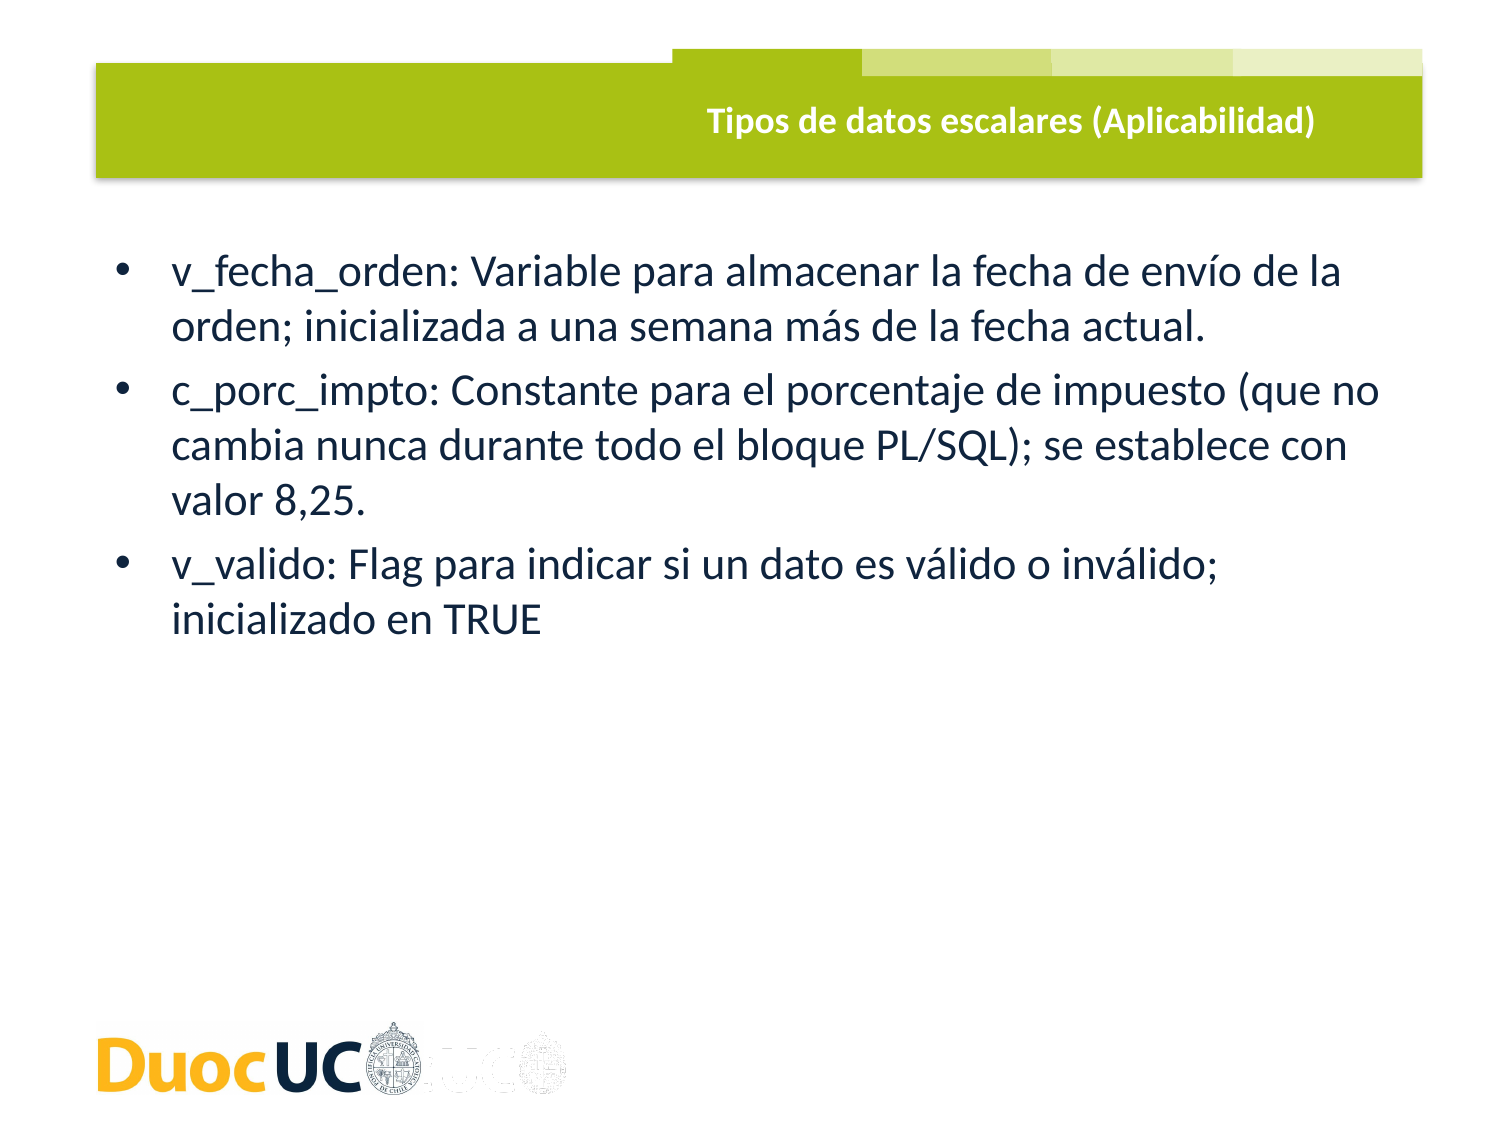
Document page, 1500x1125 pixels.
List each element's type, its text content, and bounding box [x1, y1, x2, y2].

picture [96, 1021, 566, 1095]
text_box Tipos de datos escalares (Aplicabilidad) [636, 88, 1396, 150]
list v_fecha_orden: Variable para almacenar la fecha de envío de la orden; inicializada a una semana más de la fecha actual. c_porc_impto: Constante para el porcentaje de impuesto (que no cambia nunca durante todo el bloque PL/SQL); se establece con valor 8,25. v_valido: Flag para indicar si un dato es válido o inválido; inicializado en TRUE [99, 233, 1409, 667]
